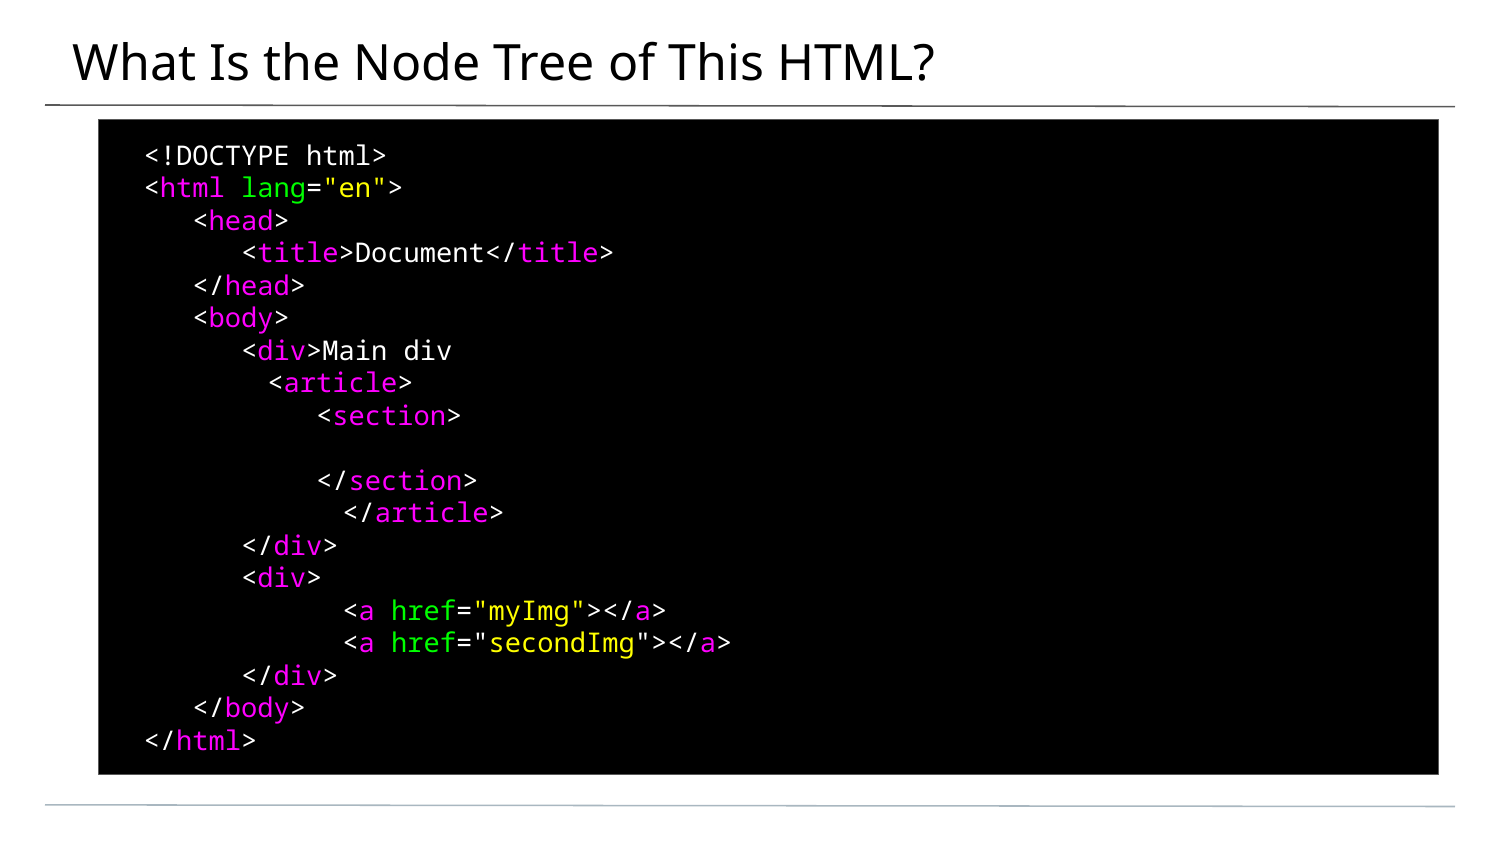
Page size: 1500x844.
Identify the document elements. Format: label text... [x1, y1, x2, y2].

title What Is the Node Tree of This HTML? [0, 0, 1500, 88]
text_box <!DOCTYPE html> <html lang="en"> <head> <title>Document</title> </head> <body> <div>Main div <article> <section> </section> </article> </div> <div> <a href="myImg"></a> <a href="secondImg"></a> </div> </body> </html> [98, 119, 1439, 775]
